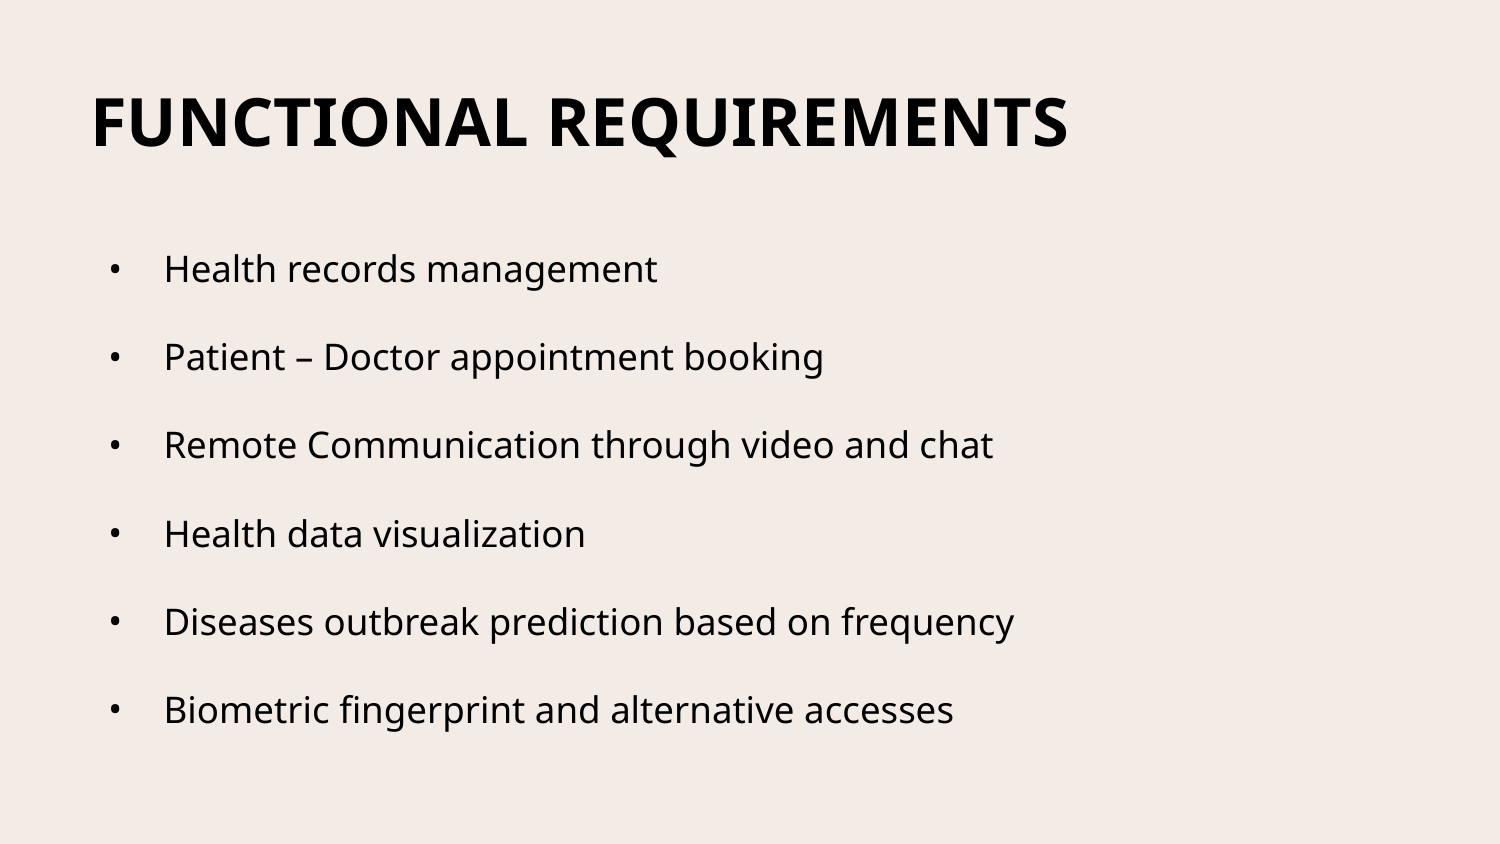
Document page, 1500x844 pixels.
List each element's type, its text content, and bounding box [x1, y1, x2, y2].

list Health records management Patient – Doctor appointment booking Remote Communication through video and chat Health data visualization Diseases outbreak prediction based on frequency Biometric fingerprint and alternative accesses [75, 187, 1425, 750]
title FUNCTIONAL REQUIREMENTS [75, 72, 1425, 167]
